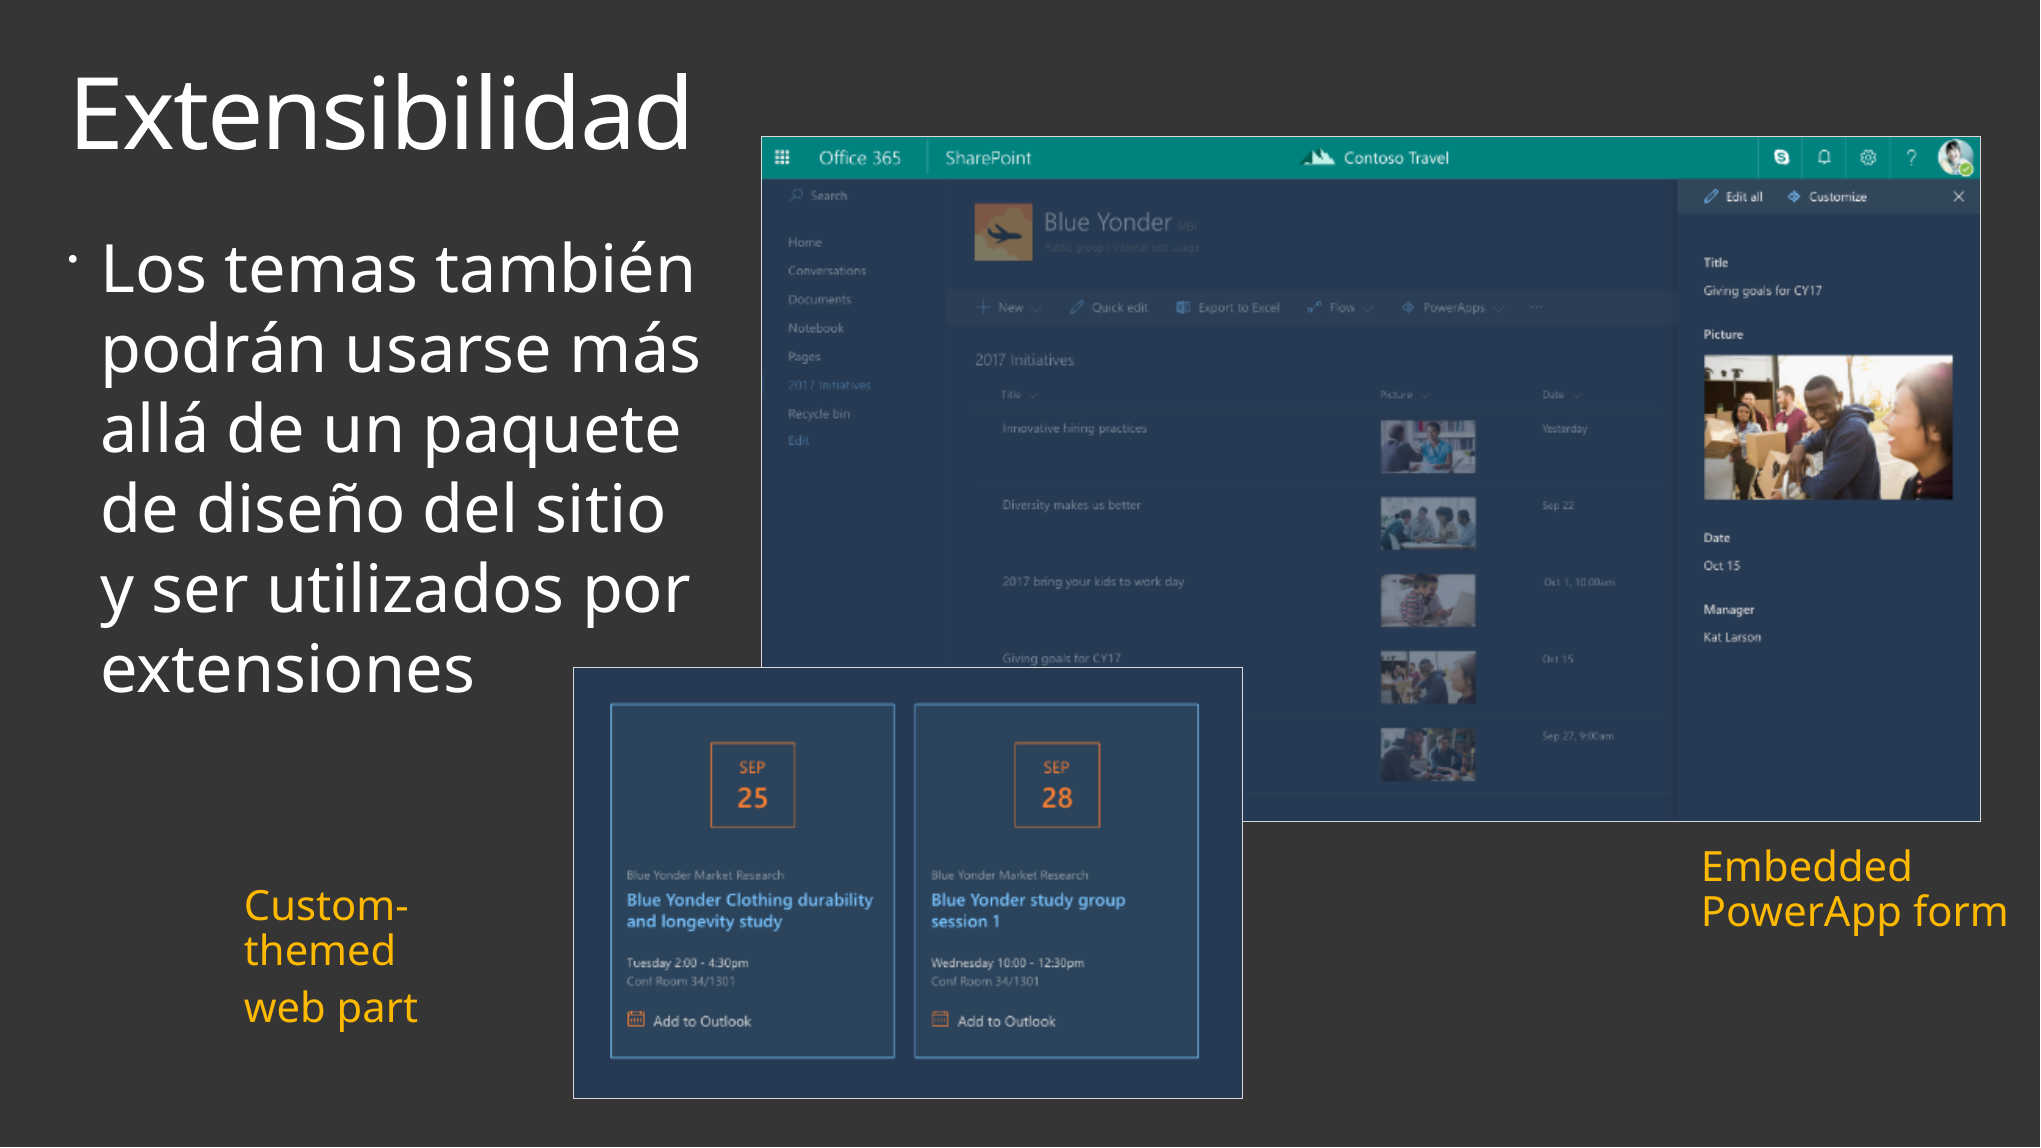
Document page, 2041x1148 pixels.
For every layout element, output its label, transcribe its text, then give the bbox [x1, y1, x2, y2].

picture [572, 135, 1981, 1100]
text_box Los temas también podrán usarse más allá de un paquete de diseño del sitio y ser utilizados por extensiones [38, 211, 730, 721]
title Extensibilidad [45, 48, 1996, 199]
text_box Custom-themed web part [213, 860, 572, 1056]
text_box Embedded PowerApp form [1670, 821, 2041, 960]
